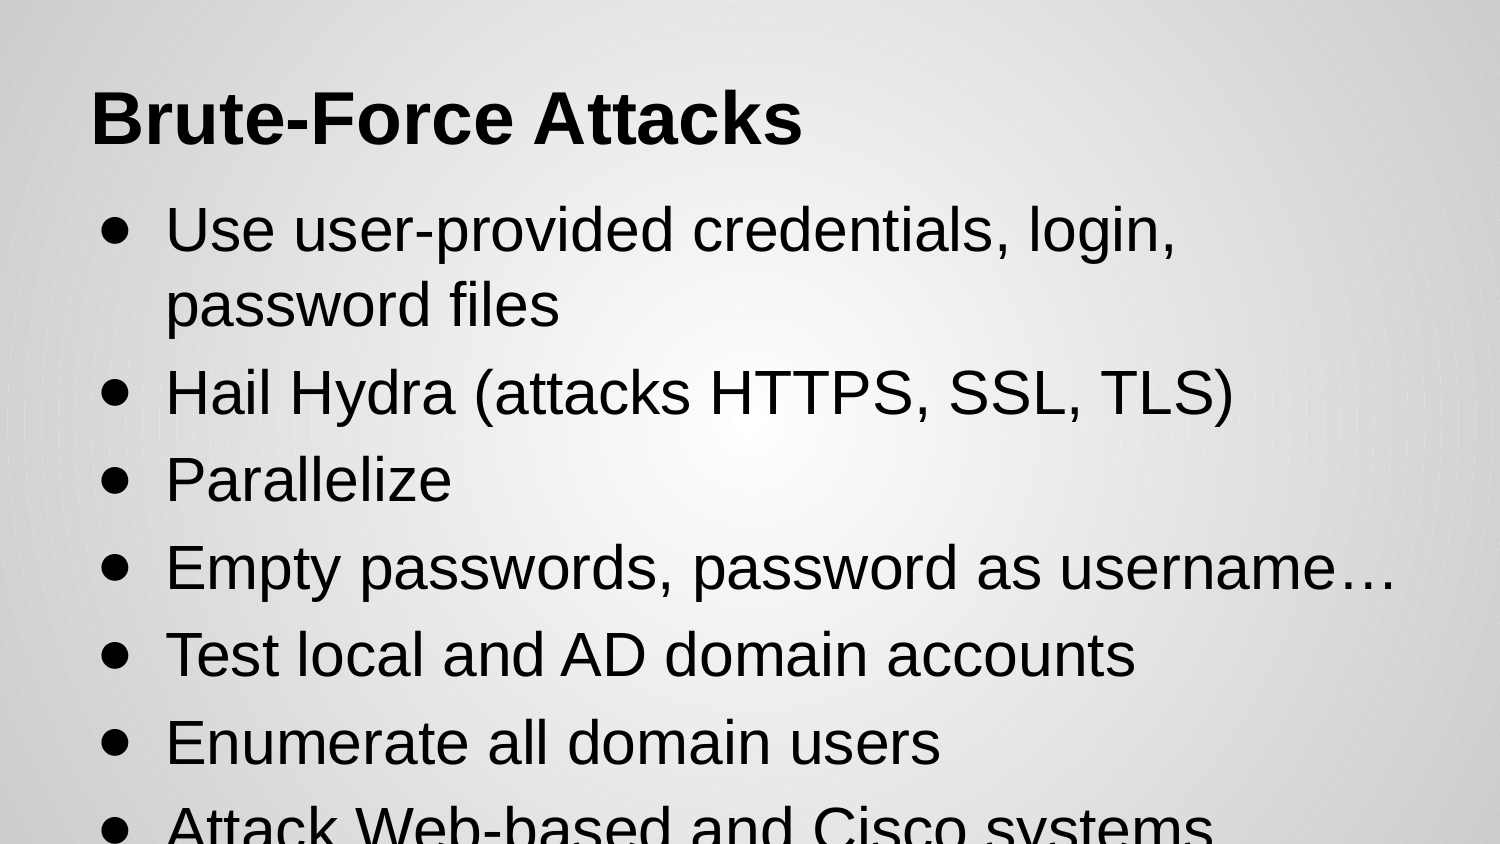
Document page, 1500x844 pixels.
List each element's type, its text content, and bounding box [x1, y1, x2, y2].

list Use user-provided credentials, login, password files Hail Hydra (attacks HTTPS, SSL, TLS) Parallelize Empty passwords, password as username… Test local and AD domain accounts Enumerate all domain users Attack Web-based and Cisco systems [75, 174, 1425, 786]
title Brute-Force Attacks [75, 33, 1425, 174]
